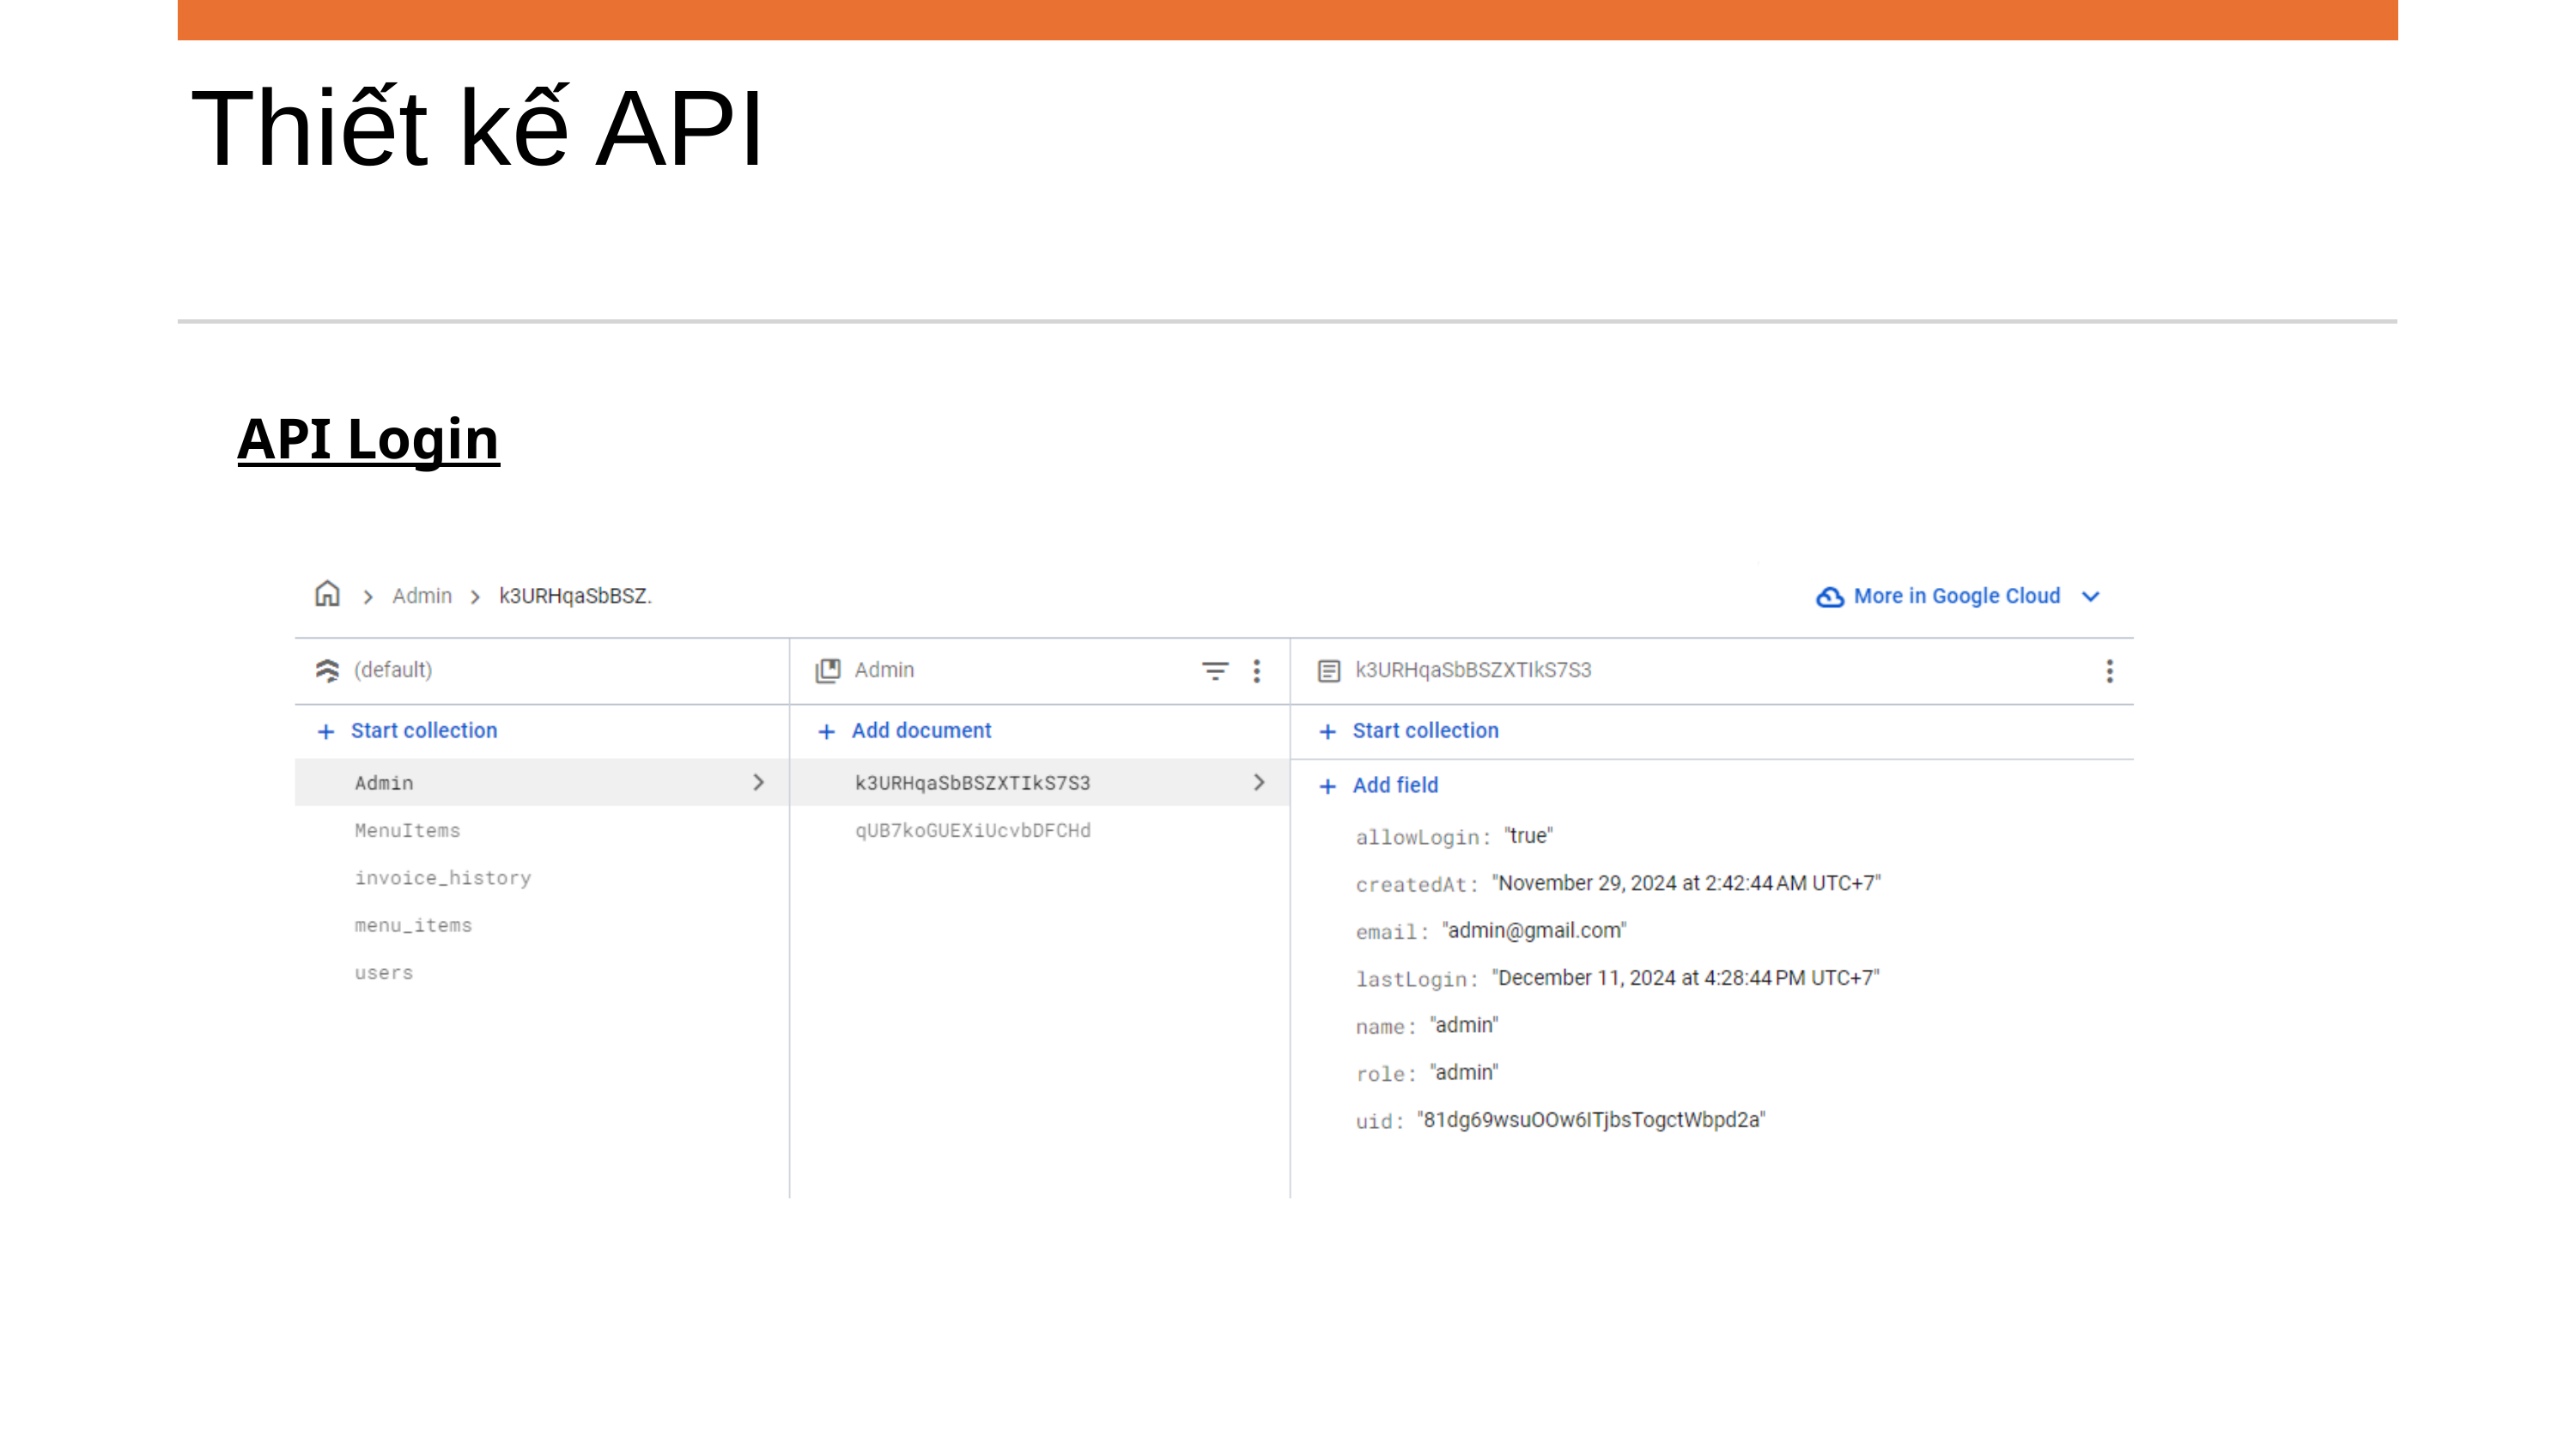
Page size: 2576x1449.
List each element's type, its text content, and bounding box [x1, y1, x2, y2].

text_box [178, 0, 2398, 41]
text_box API Login [237, 409, 1261, 470]
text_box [177, 318, 2398, 324]
text_box Thiết kế API [190, 70, 2385, 187]
text_box [295, 561, 2135, 1198]
